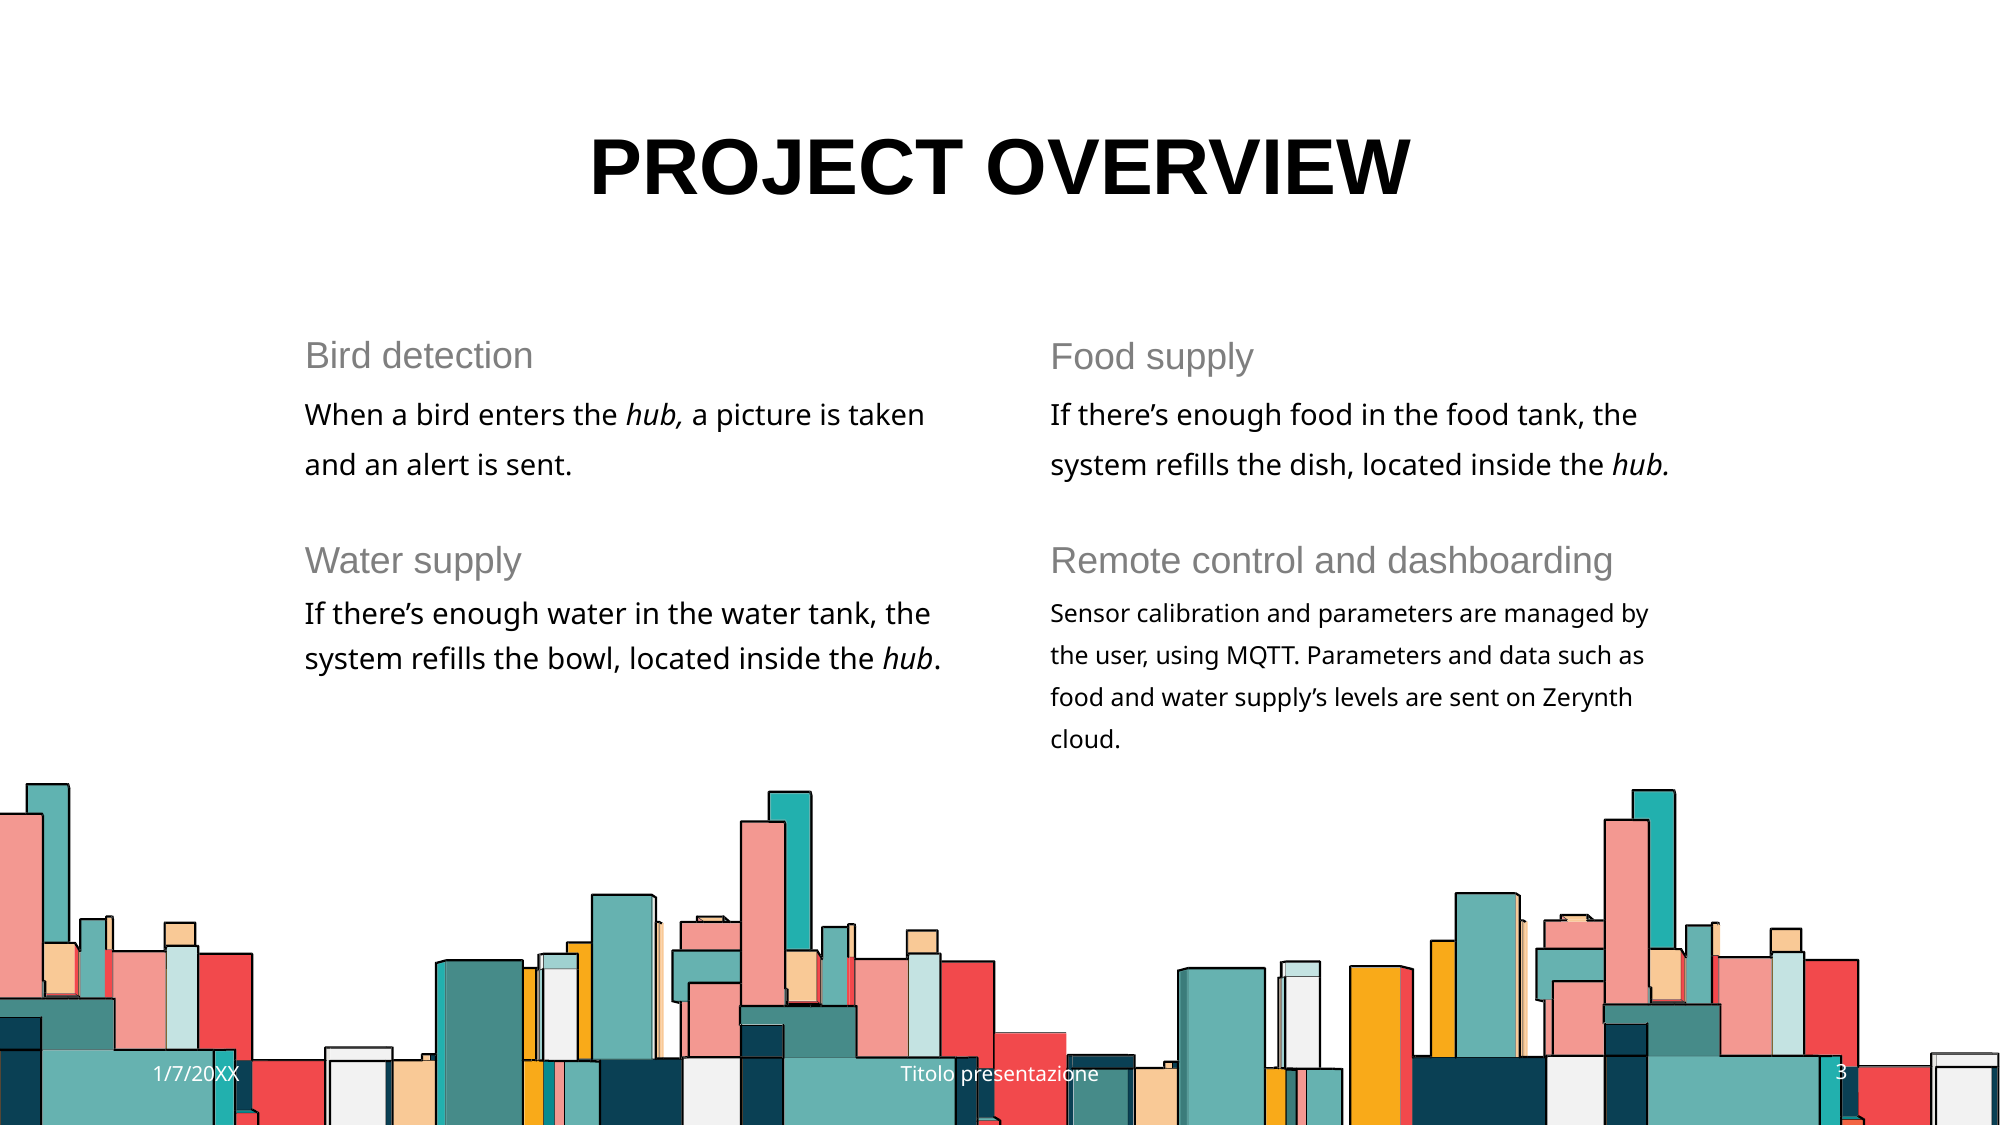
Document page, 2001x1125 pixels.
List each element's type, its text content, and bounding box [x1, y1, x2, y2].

list If there’s enough water in the water tank, the system refills the bowl, located inside the hub. [289, 579, 965, 713]
footer Titolo presentazione [662, 1042, 1338, 1103]
list When a bird enters the hub, a picture is taken and an alert is sent. [289, 374, 965, 508]
list Remote control and dashboarding [1035, 508, 1711, 579]
list Bird detection [290, 304, 965, 375]
list Water supply [289, 508, 965, 579]
title PROJECT OVERVIEW [154, 60, 1847, 278]
slide_number ‹#› [1412, 1042, 1863, 1103]
list If there’s enough food in the food tank, the system refills the dish, located inside the hub. [1035, 375, 1711, 508]
list Food supply [1035, 304, 1711, 375]
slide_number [137, 1042, 588, 1103]
list Sensor calibration and parameters are managed by the user, using MQTT. Parameters and data such as food and water supply’s levels are sent on Zerynth cloud. [1035, 579, 1685, 764]
